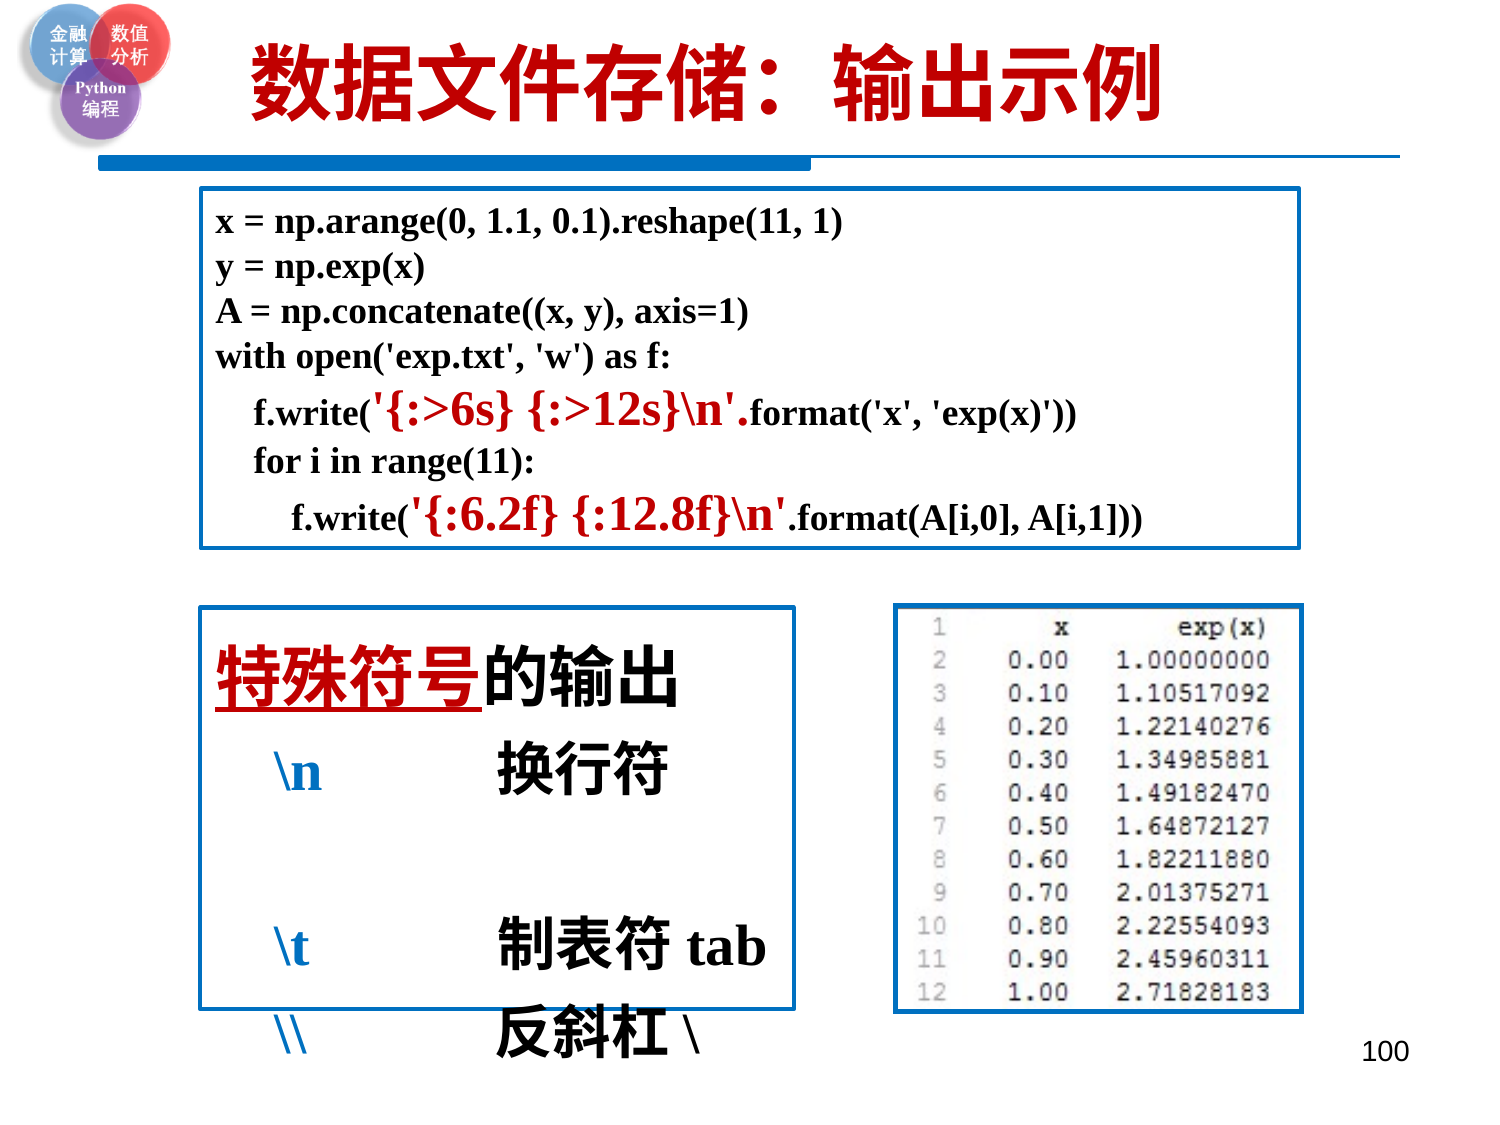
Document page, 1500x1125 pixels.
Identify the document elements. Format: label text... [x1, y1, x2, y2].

picture [17, 0, 172, 154]
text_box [100, 156, 1400, 169]
slide_number 100 [1074, 1024, 1426, 1103]
picture [897, 607, 1300, 1010]
text_box x = np.arange(0, 1.1, 0.1).reshape(11, 1) y = np.exp(x) A = np.concatenate((x, y), axis=1) with open('exp.txt', 'w') as f: f.write('{:>6s} {:>12s}\n'.format('x', 'exp(x)')) for i in range(11): f.write('{:6.2f} {:12.8f}\n'.format(A[i,0], A[i,1])) [199, 186, 1301, 550]
text_box 数据文件存储：输出示例 [234, 23, 1418, 139]
text_box 特殊符号的输出 \n 换行符 \t 制表符tab \\ 反斜杠\ [198, 605, 796, 1011]
